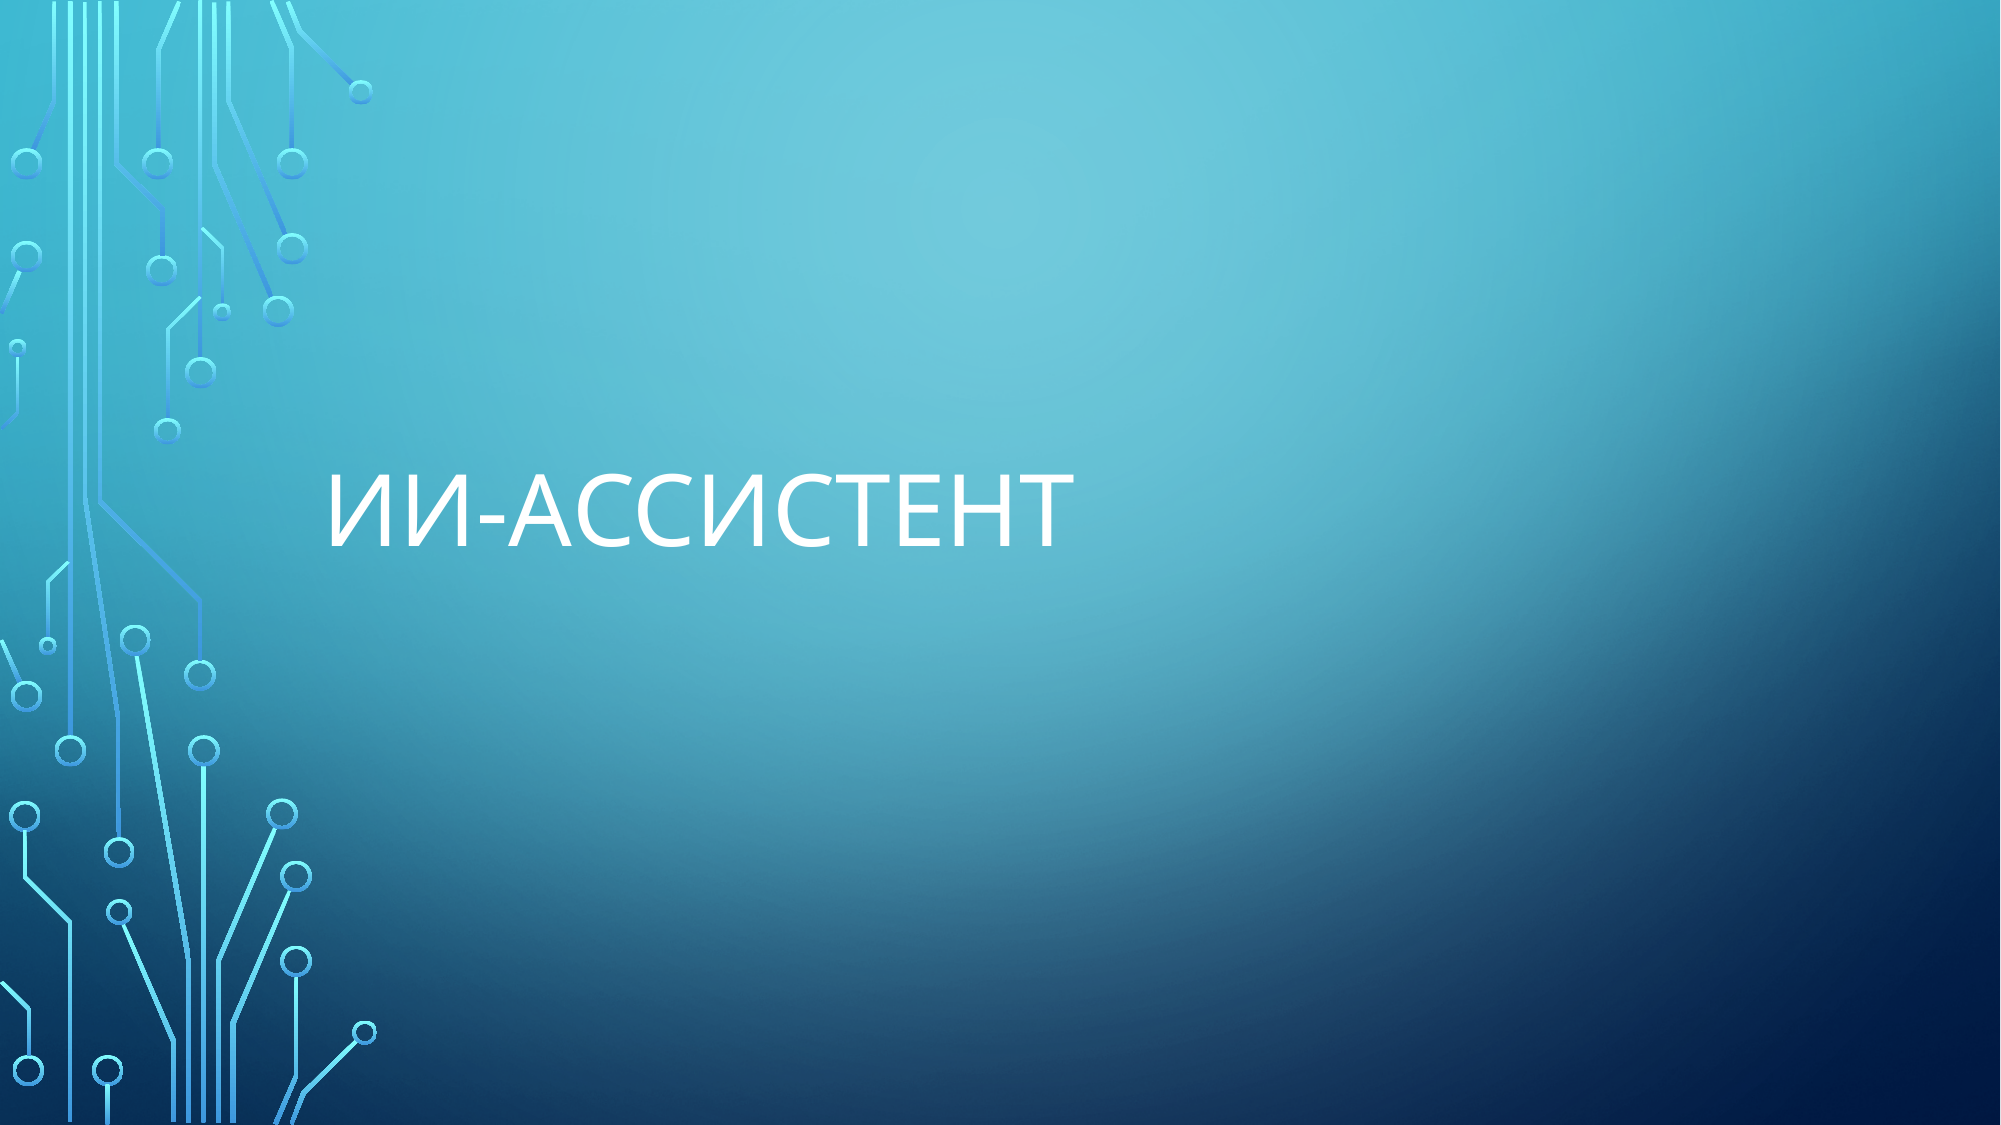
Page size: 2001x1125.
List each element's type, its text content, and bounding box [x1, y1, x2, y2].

title ИИ-АССИСТЕНТ [307, 184, 1750, 576]
